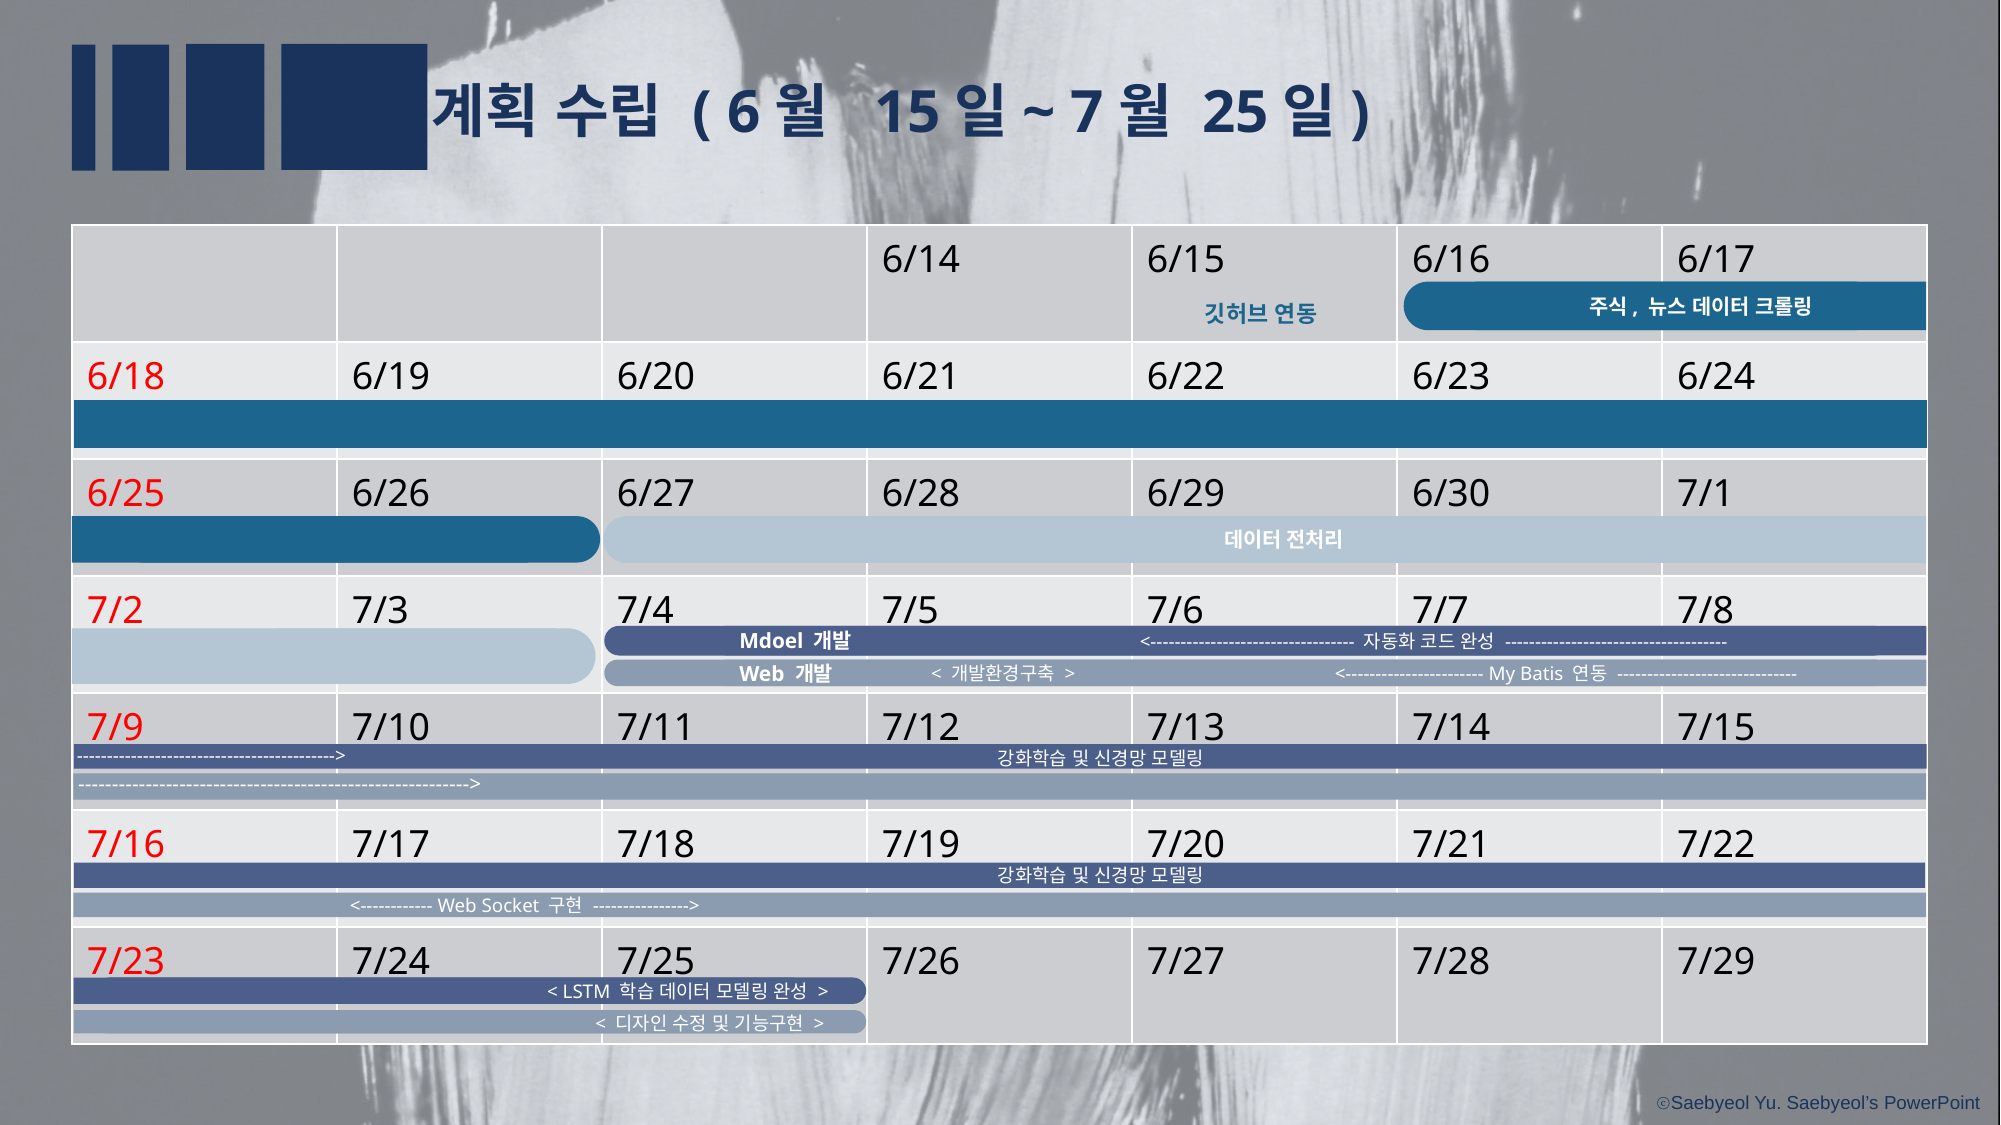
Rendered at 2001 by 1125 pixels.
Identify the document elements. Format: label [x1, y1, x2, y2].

text_box [71, 43, 1336, 171]
text_box [73, 1010, 867, 1034]
picture [0, 0, 2000, 1125]
text_box [604, 625, 1927, 656]
text_box [1403, 281, 1927, 331]
text_box [603, 516, 1927, 563]
text_box [604, 659, 1927, 687]
text_box [71, 628, 596, 684]
text_box [71, 516, 601, 563]
text_box [73, 977, 867, 1004]
